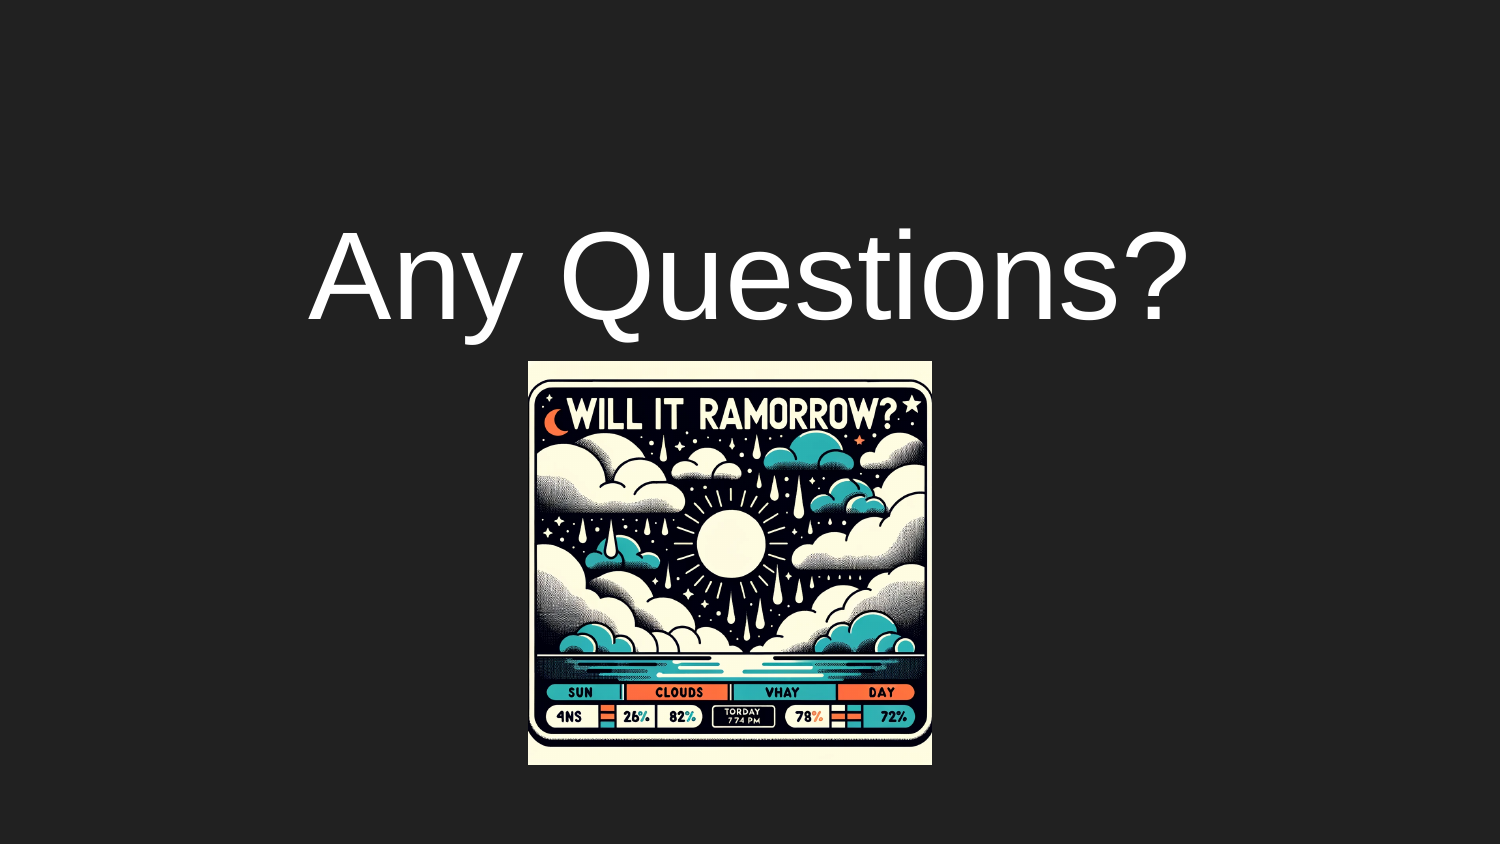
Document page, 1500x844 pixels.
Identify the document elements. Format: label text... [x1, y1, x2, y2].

picture [527, 361, 932, 766]
title Any Questions? [51, 179, 1449, 274]
